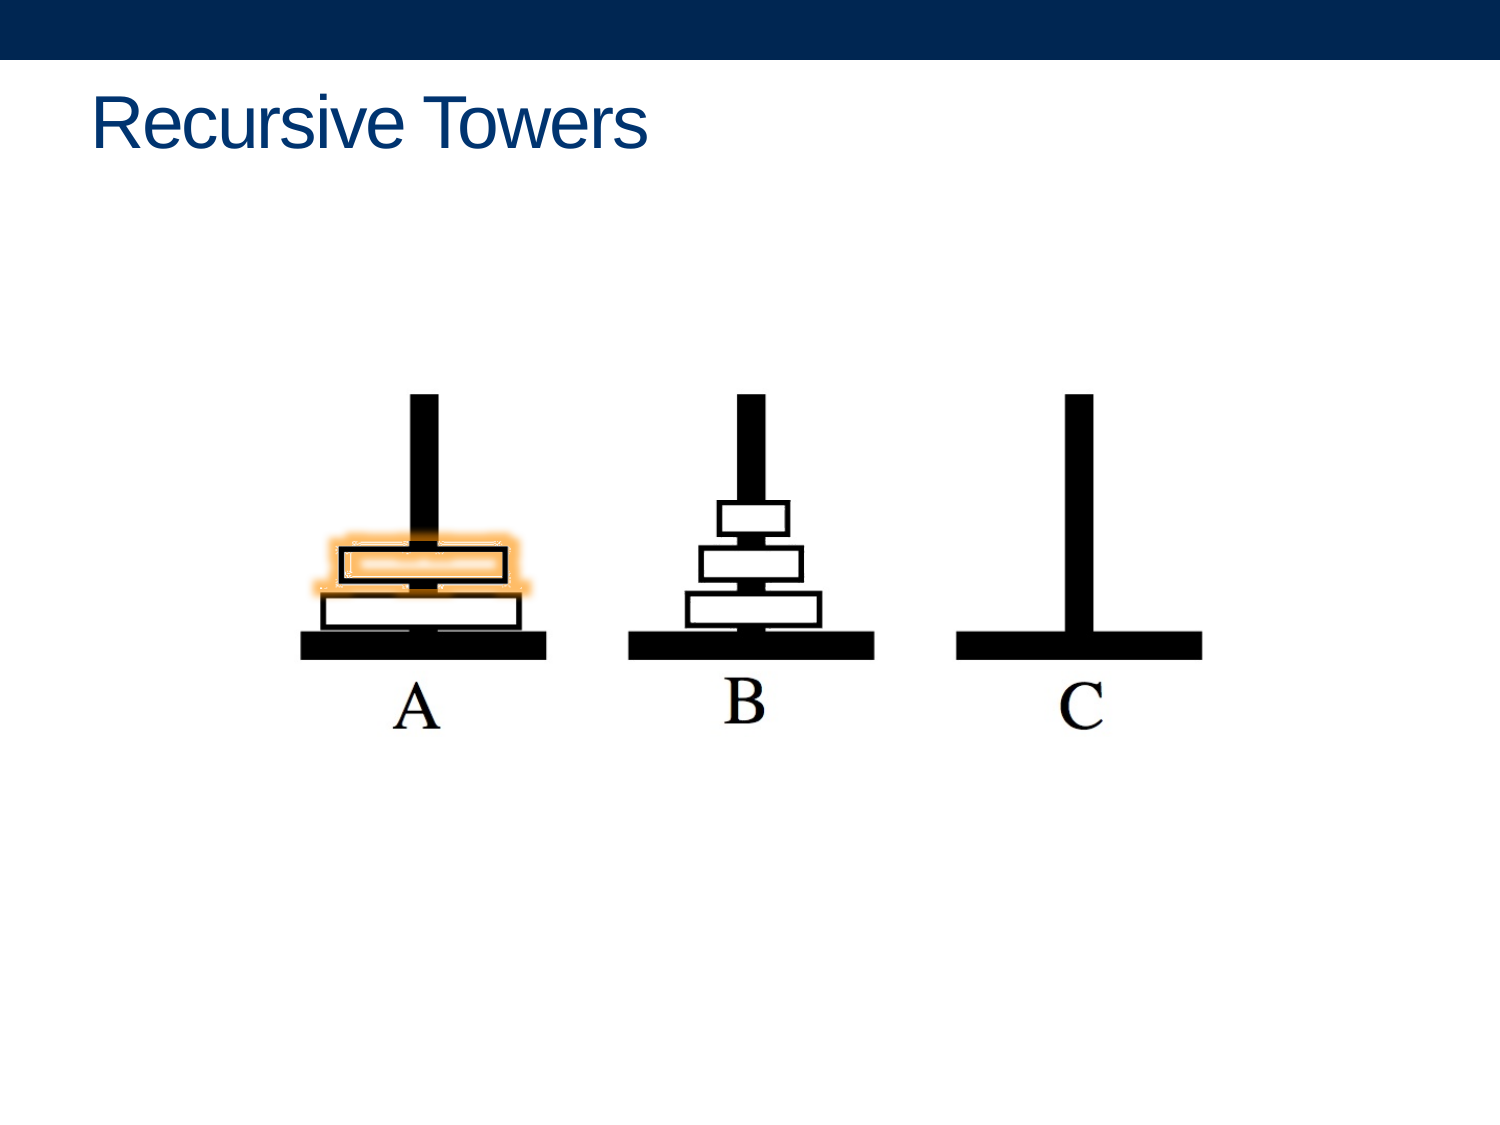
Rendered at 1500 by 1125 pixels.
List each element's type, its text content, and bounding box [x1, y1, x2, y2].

title Recursive Towers [75, 37, 1425, 200]
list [639, 500, 851, 630]
picture [294, 388, 1206, 737]
